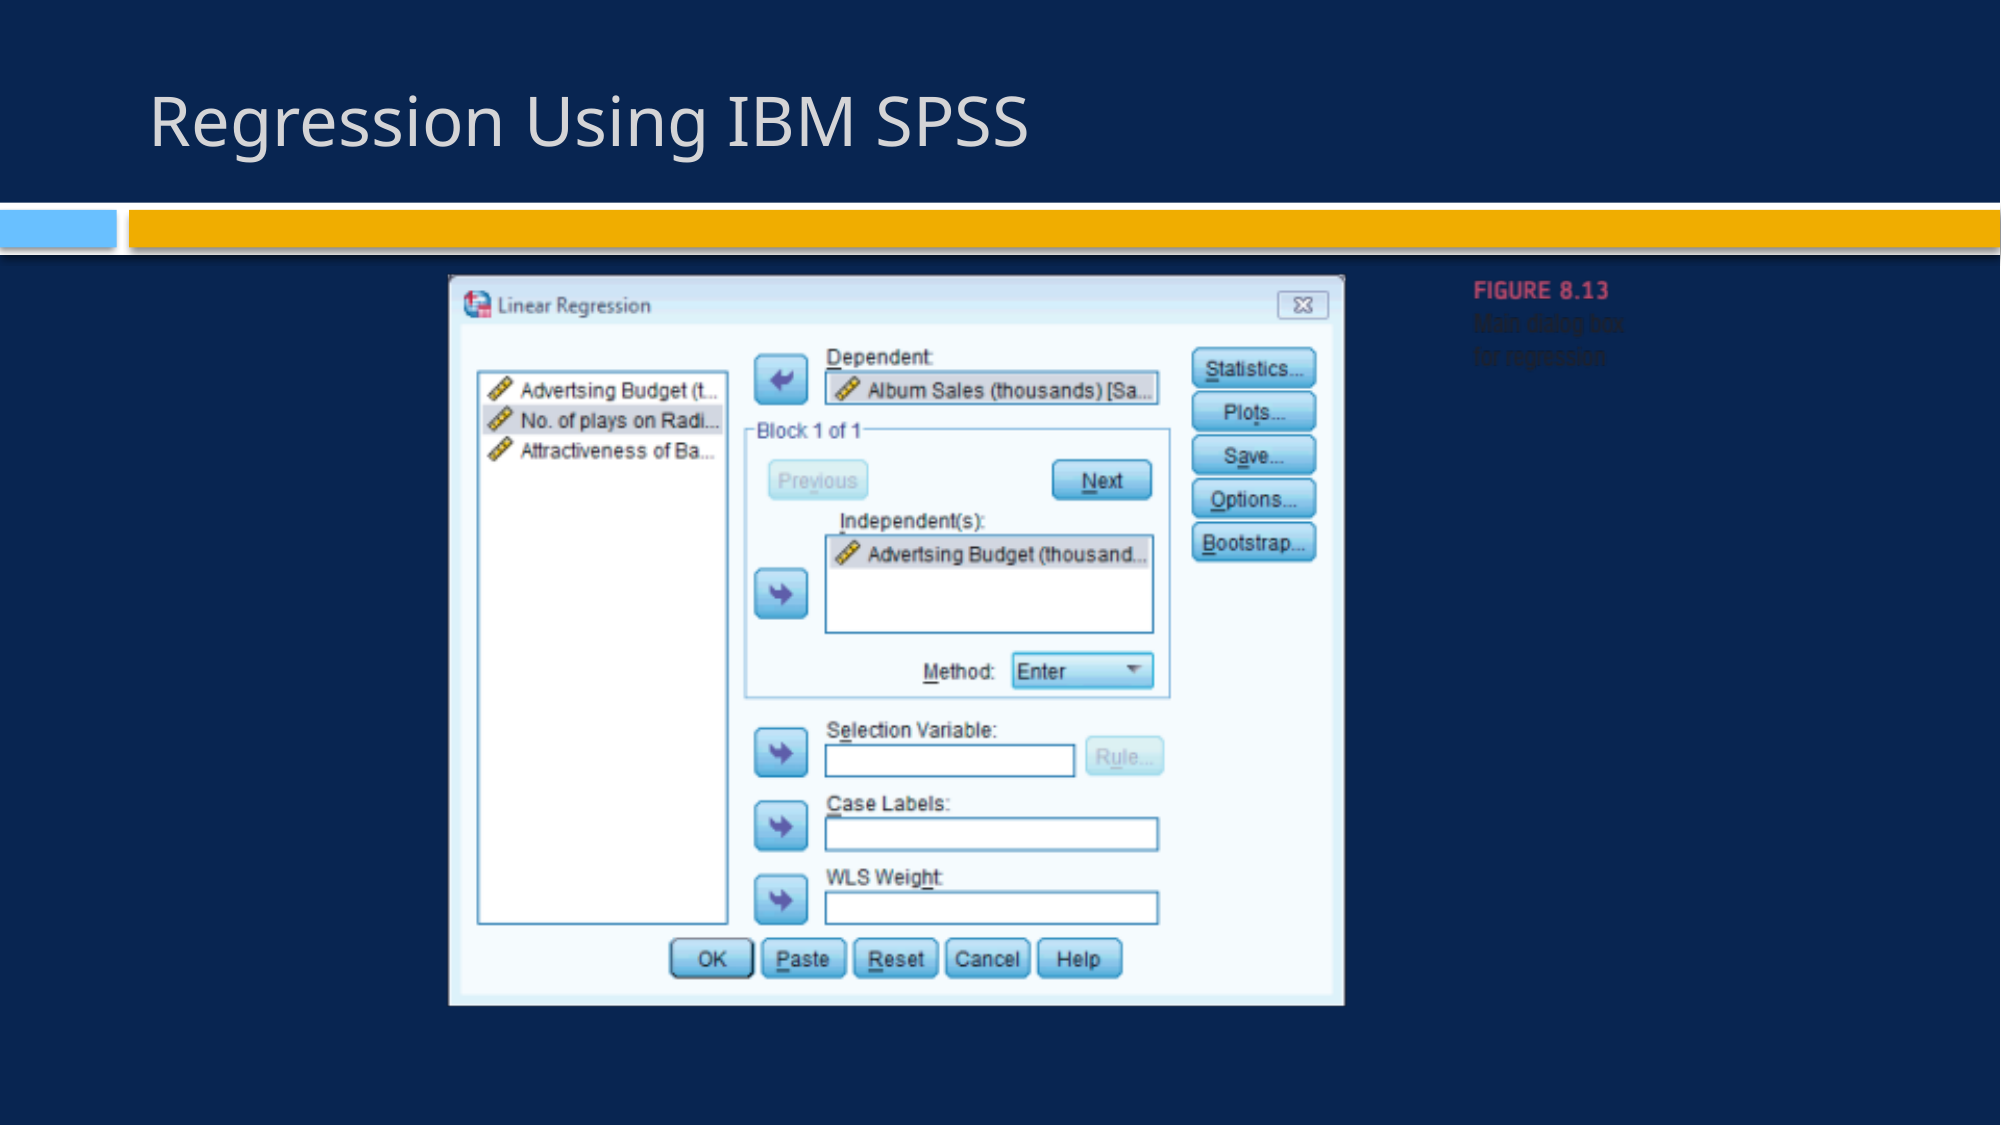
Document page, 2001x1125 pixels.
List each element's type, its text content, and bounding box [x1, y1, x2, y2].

title Regression Using IBM SPSS [133, 37, 1918, 201]
picture [425, 260, 1626, 1013]
